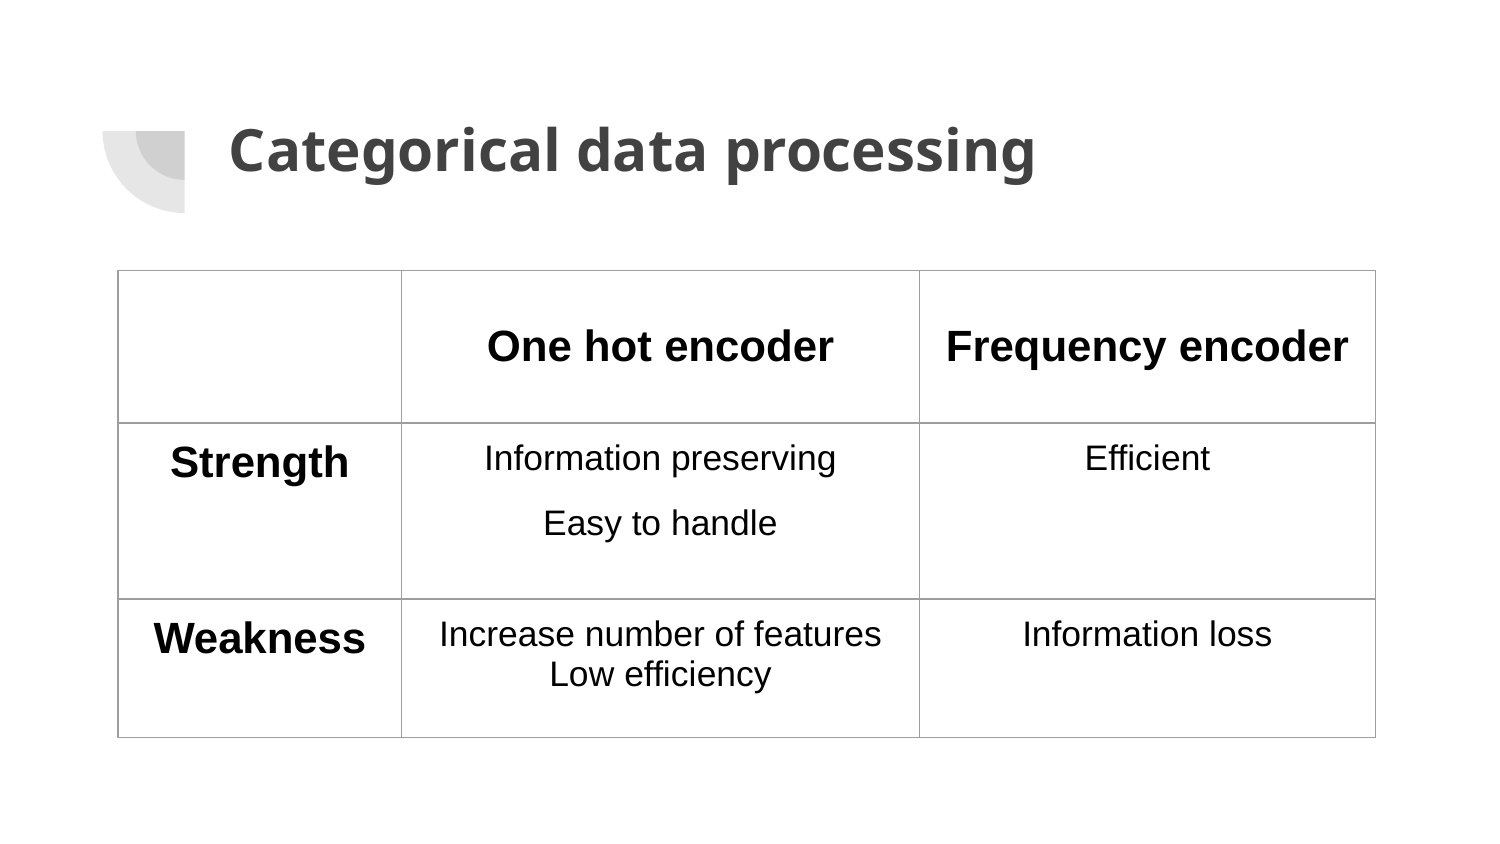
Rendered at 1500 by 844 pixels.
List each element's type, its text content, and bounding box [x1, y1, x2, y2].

table_cell Information preserving Easy to handle [402, 424, 919, 598]
table_header [119, 271, 401, 422]
table_header Frequency encoder [920, 271, 1375, 422]
table_cell Efficient [920, 424, 1375, 598]
table_cell Weakness [119, 600, 401, 737]
table_cell Strength [119, 424, 401, 598]
table_header One hot encoder [402, 271, 919, 422]
table_cell Increase number of features Low efficiency [402, 600, 919, 737]
table_cell Information loss [920, 600, 1375, 737]
title Categorical data processing [213, 98, 1368, 263]
